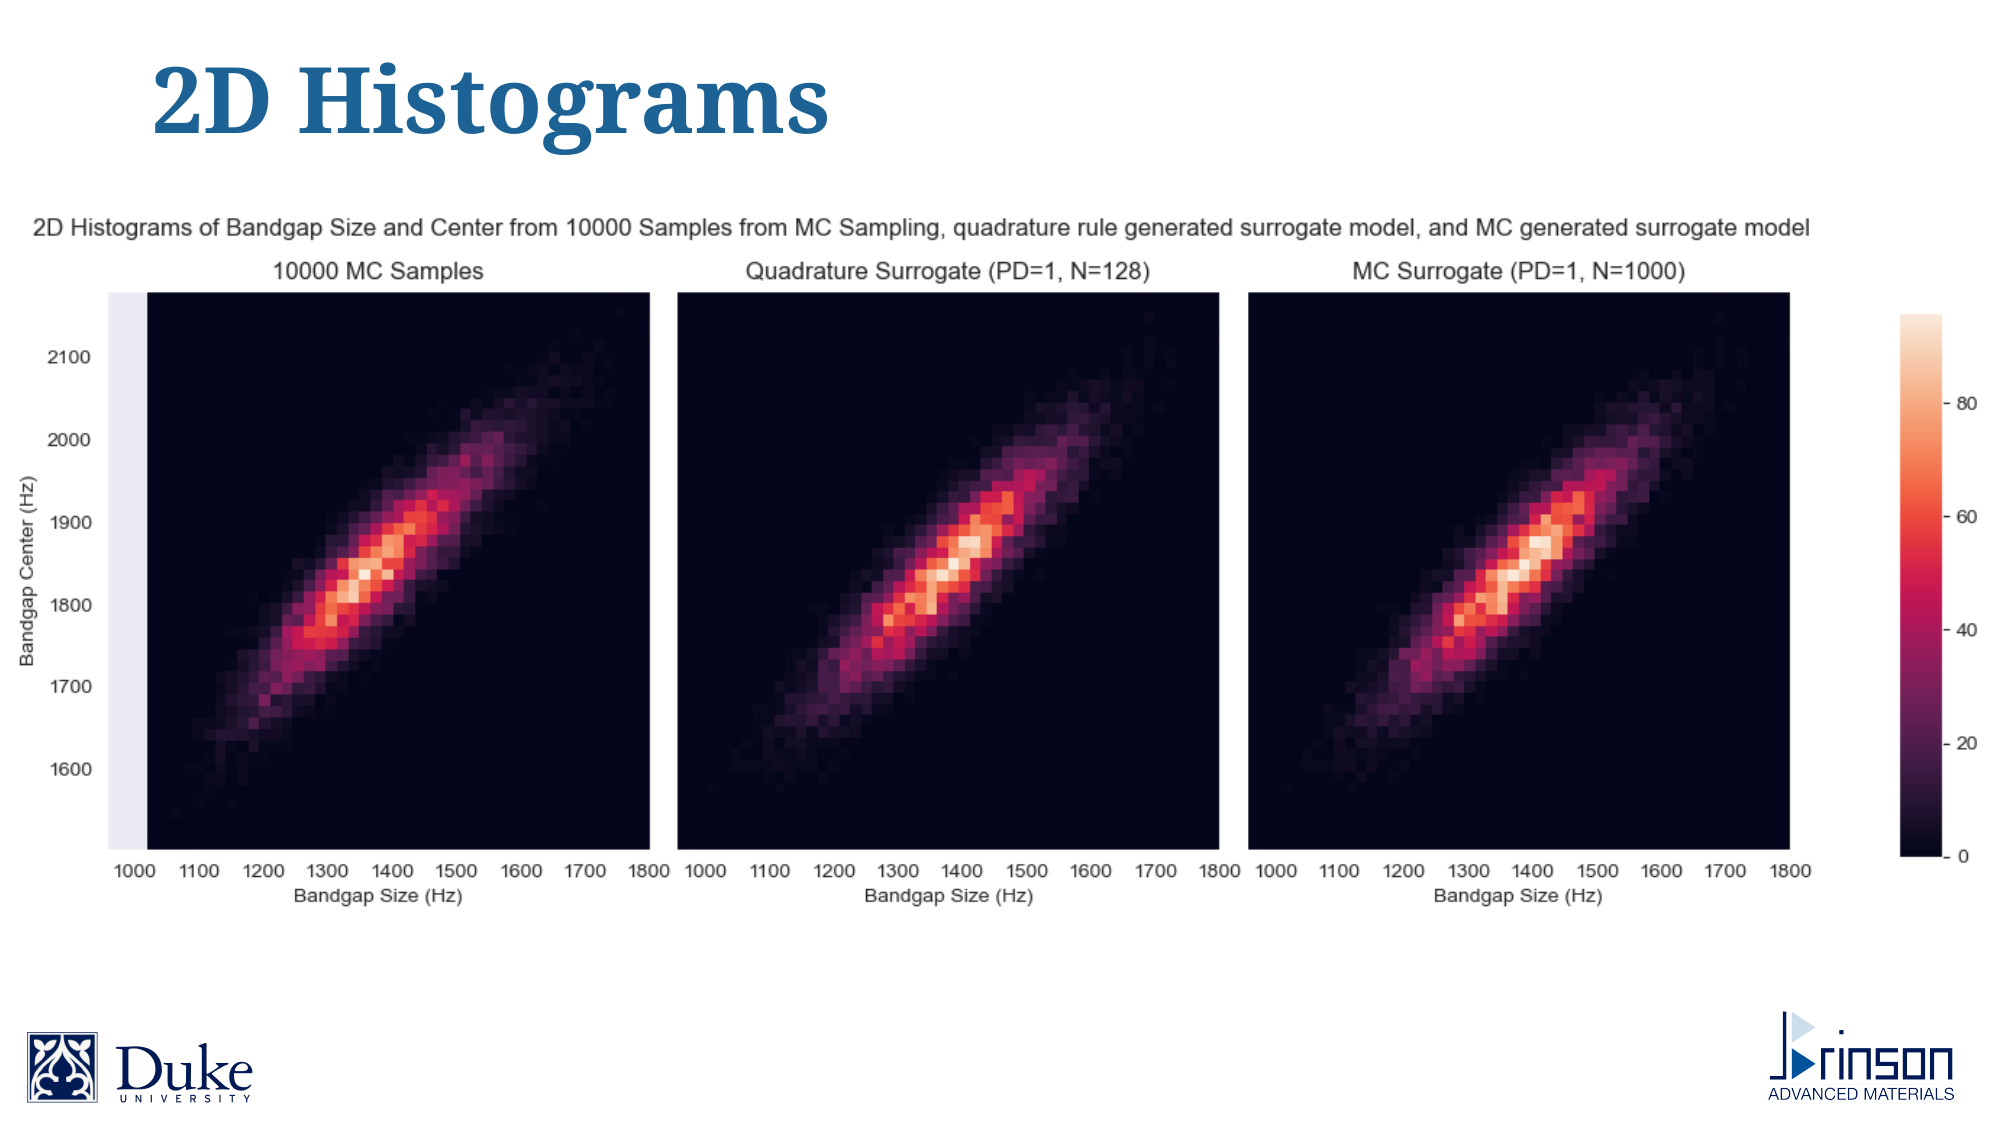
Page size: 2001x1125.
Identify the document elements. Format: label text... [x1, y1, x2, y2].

picture [1768, 1011, 1957, 1108]
picture [27, 1032, 98, 1103]
title 2D Histograms [137, 17, 1863, 191]
picture [6, 204, 1993, 921]
picture [115, 1042, 253, 1103]
